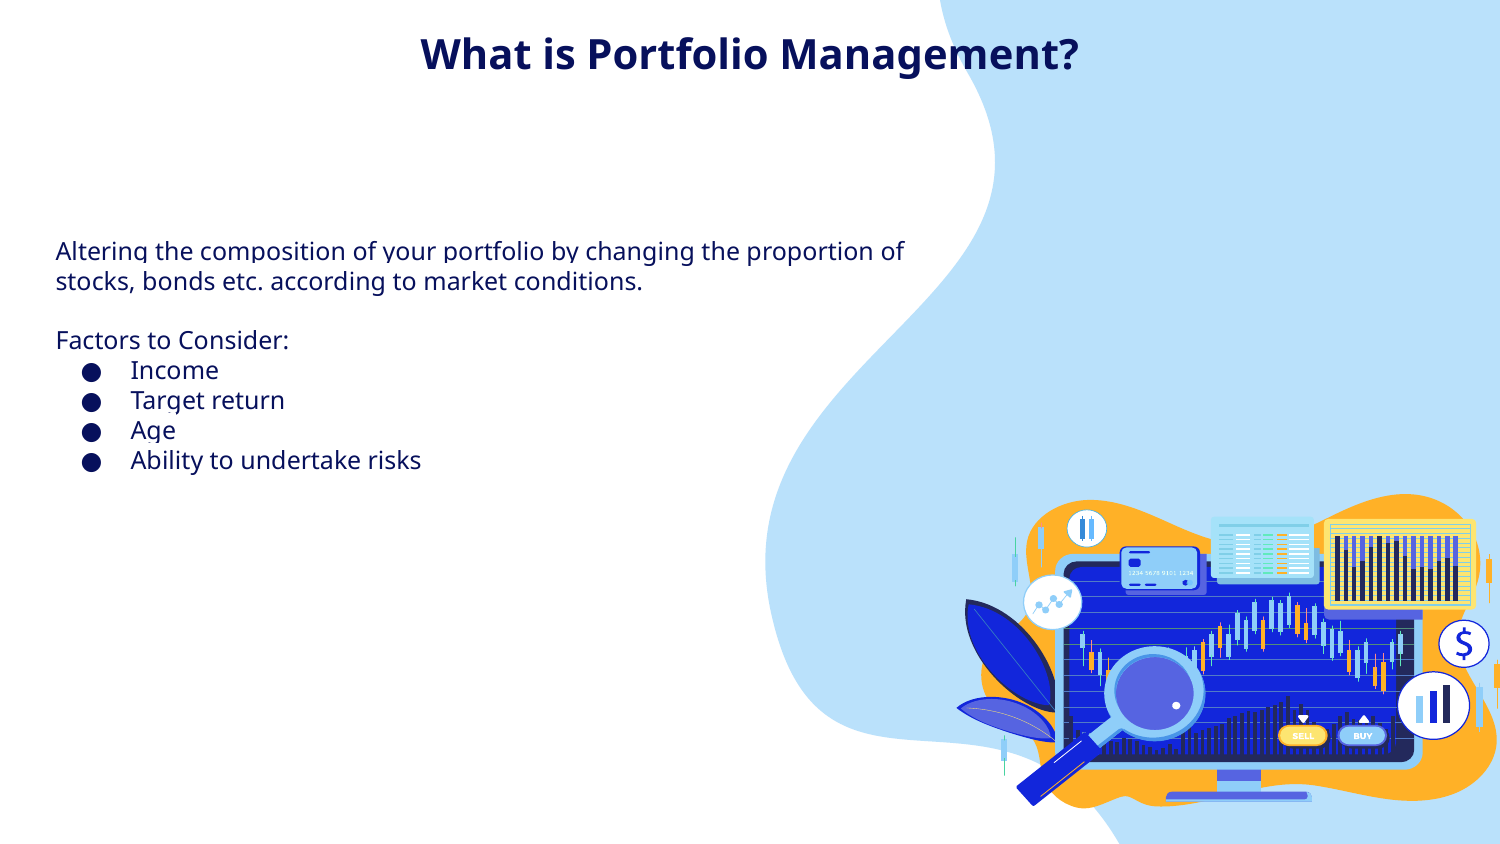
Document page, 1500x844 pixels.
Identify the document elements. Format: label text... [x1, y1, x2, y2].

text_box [955, 493, 1500, 809]
title What is Portfolio Management? [186, 12, 1314, 107]
subtitle Altering the composition of your portfolio by changing the proportion of stocks, bonds etc. according to market conditions. Factors to Consider: Income Target return Age Ability to undertake risks [40, 220, 956, 369]
